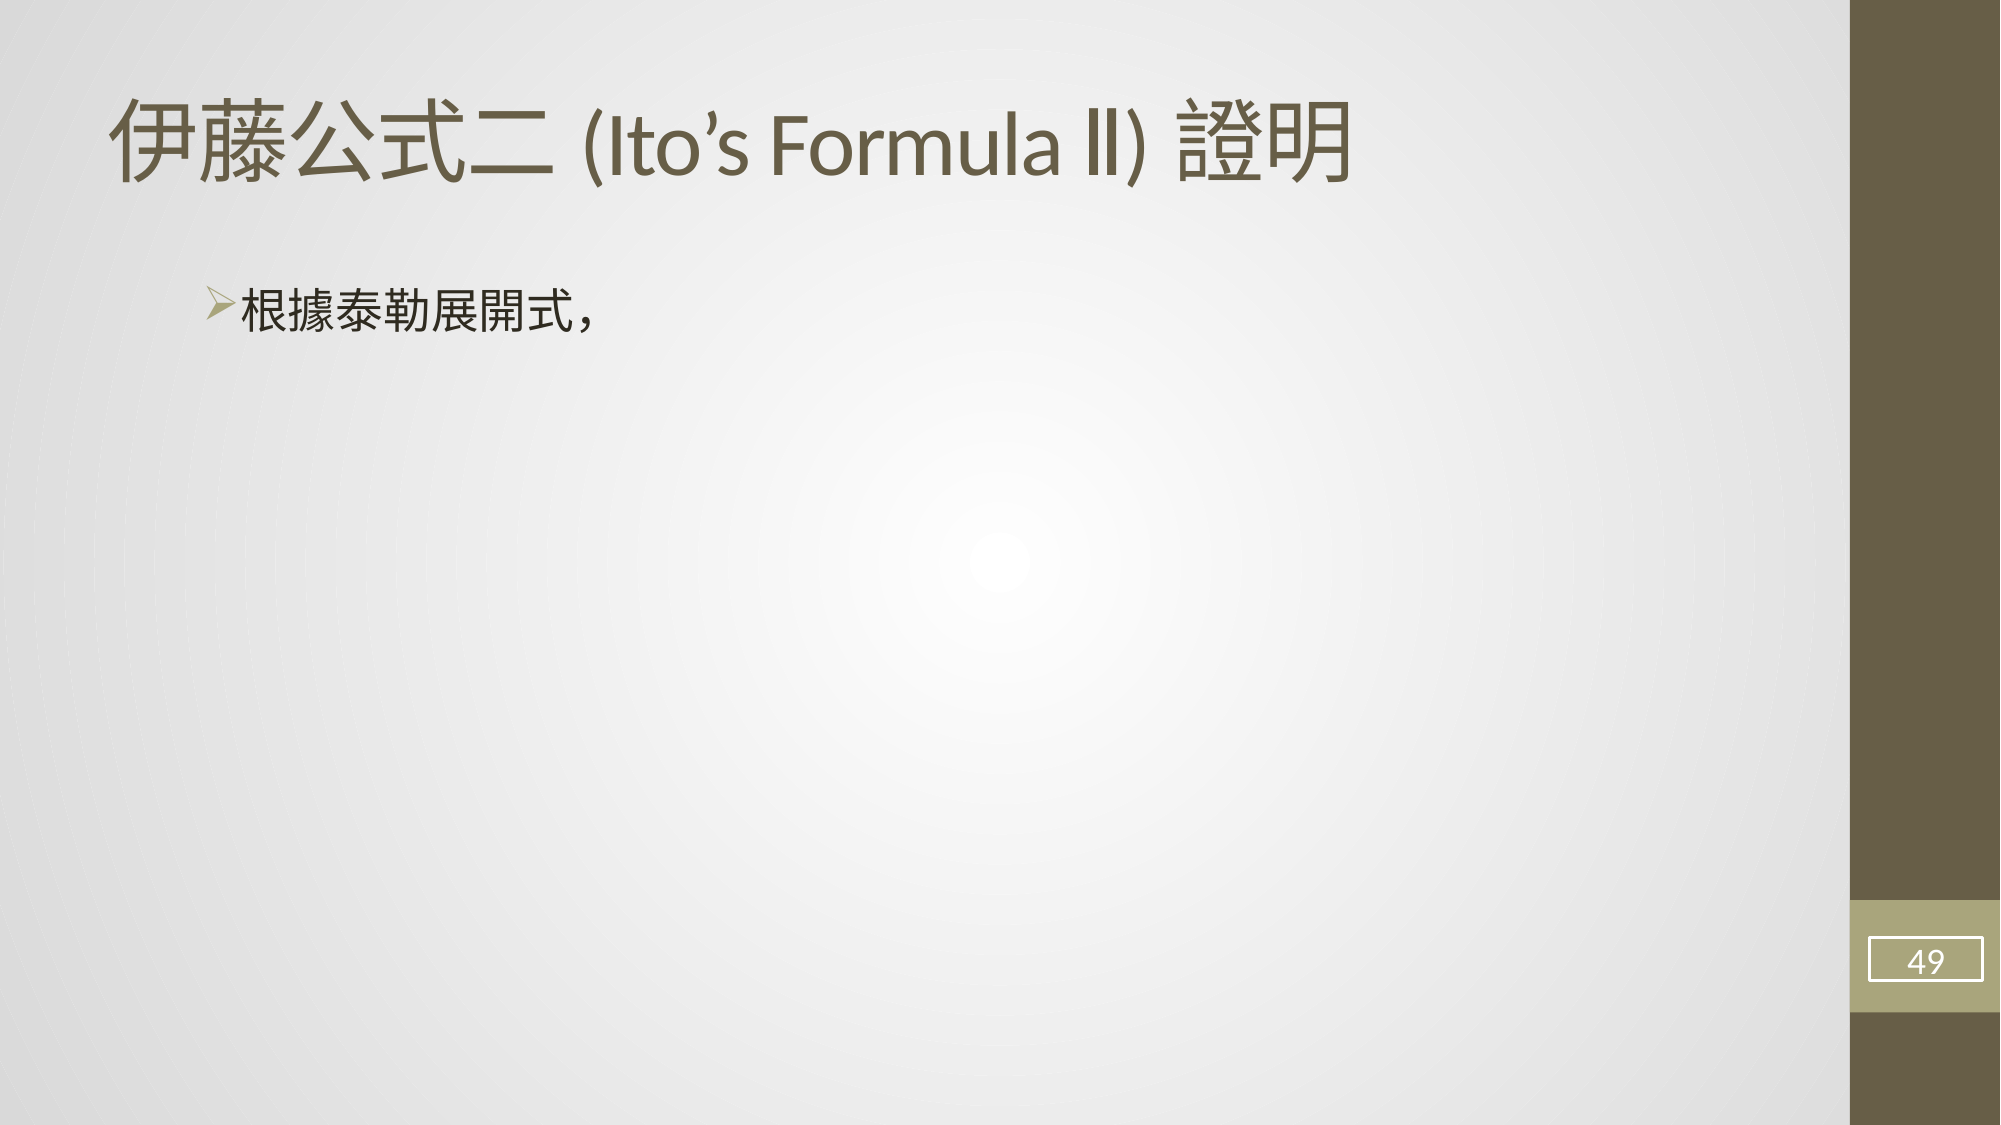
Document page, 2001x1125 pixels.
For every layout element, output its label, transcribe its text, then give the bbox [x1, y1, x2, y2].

slide_number 49 [1868, 936, 1984, 982]
title 伊藤公式二(Ito’s Formula Ⅱ)證明 [99, 44, 1768, 234]
